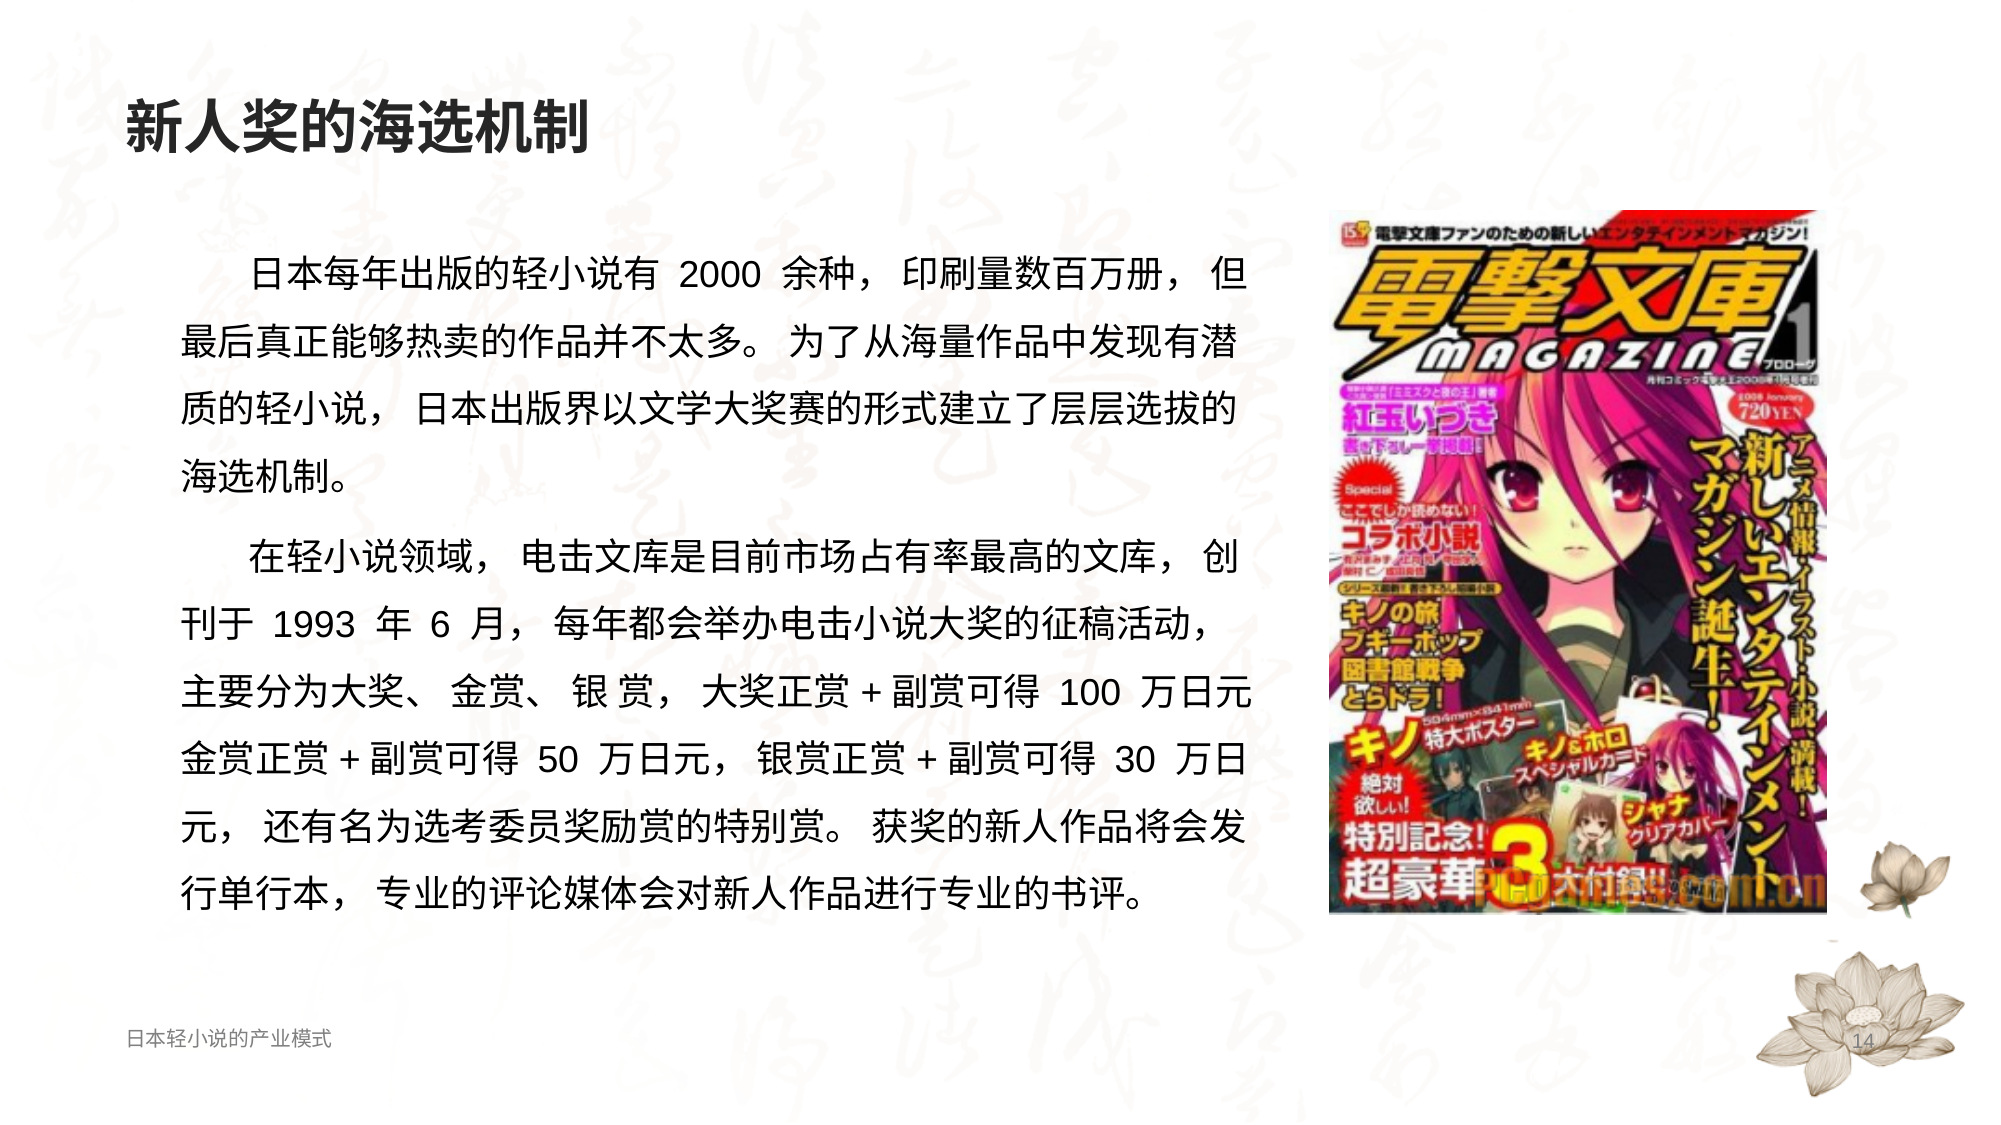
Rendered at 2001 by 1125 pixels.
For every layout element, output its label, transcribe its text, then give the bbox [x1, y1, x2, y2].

title 新人奖的海选机制 [109, 0, 1890, 169]
footer 日本轻小说的产业模式 [109, 1023, 790, 1058]
picture [0, 0, 2000, 1125]
slide_number 14 [1412, 1023, 1890, 1058]
text_box 日本每年出版的轻小说有 2000 余种， 印刷量数百万册， 但最后真正能够热卖的作品并不太多。 为了从海量作品中发现有潜质的轻小说， 日本出版界以文学大奖赛的形式建立了层层选拔的海选机制。 在轻小说领域， 电击文库是目前市场占有率最高的文库， 创刊于 1993 年 6 月， 每年都会举办电击小说大奖的征稿活动， 主要分为大奖、 金赏、 银 赏， 大奖正赏+副赏可得 100 万日元 金赏正赏+副赏可得 50 万日元， 银赏正赏+副赏可得 30 万日元， 还有名为选考委员奖励赏的特别赏。 获奖的新人作品将会发行单行本， 专业的评论媒体会对新人作品进行专业的书评。 [165, 220, 1281, 923]
